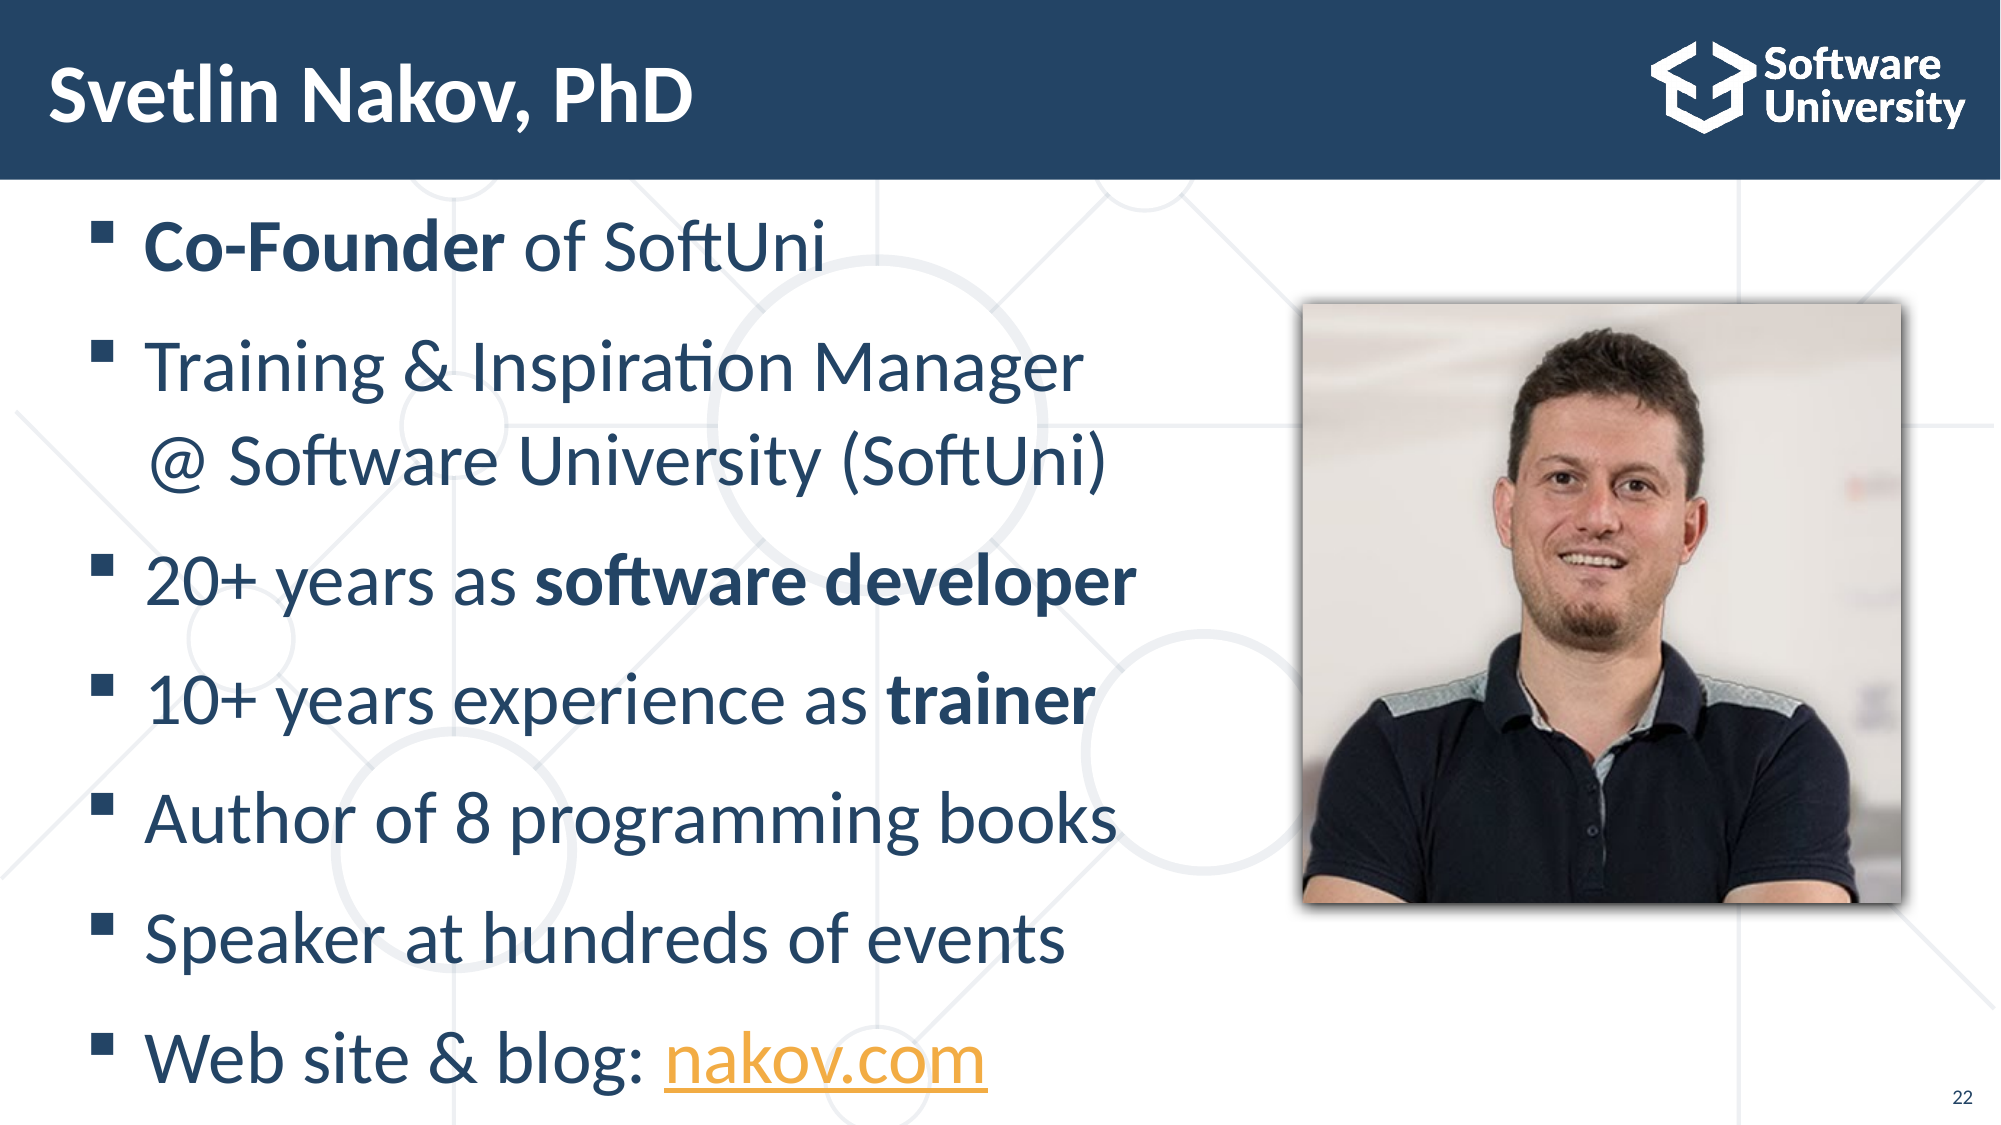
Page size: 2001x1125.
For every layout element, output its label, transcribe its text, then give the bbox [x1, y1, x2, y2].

picture [1651, 41, 1966, 134]
title Svetlin Nakov, PhD [31, 16, 1625, 162]
picture [1302, 303, 1902, 903]
slide_number 22 [1927, 1067, 1989, 1117]
list Co-Founder of SoftUni Training & Inspiration Manager @ Software University (SoftUni) 20+ years as software developer 10+ years experience as trainer Author of 8 programming books Speaker at hundreds of events Web site & blog: nakov.com [68, 186, 1959, 1109]
